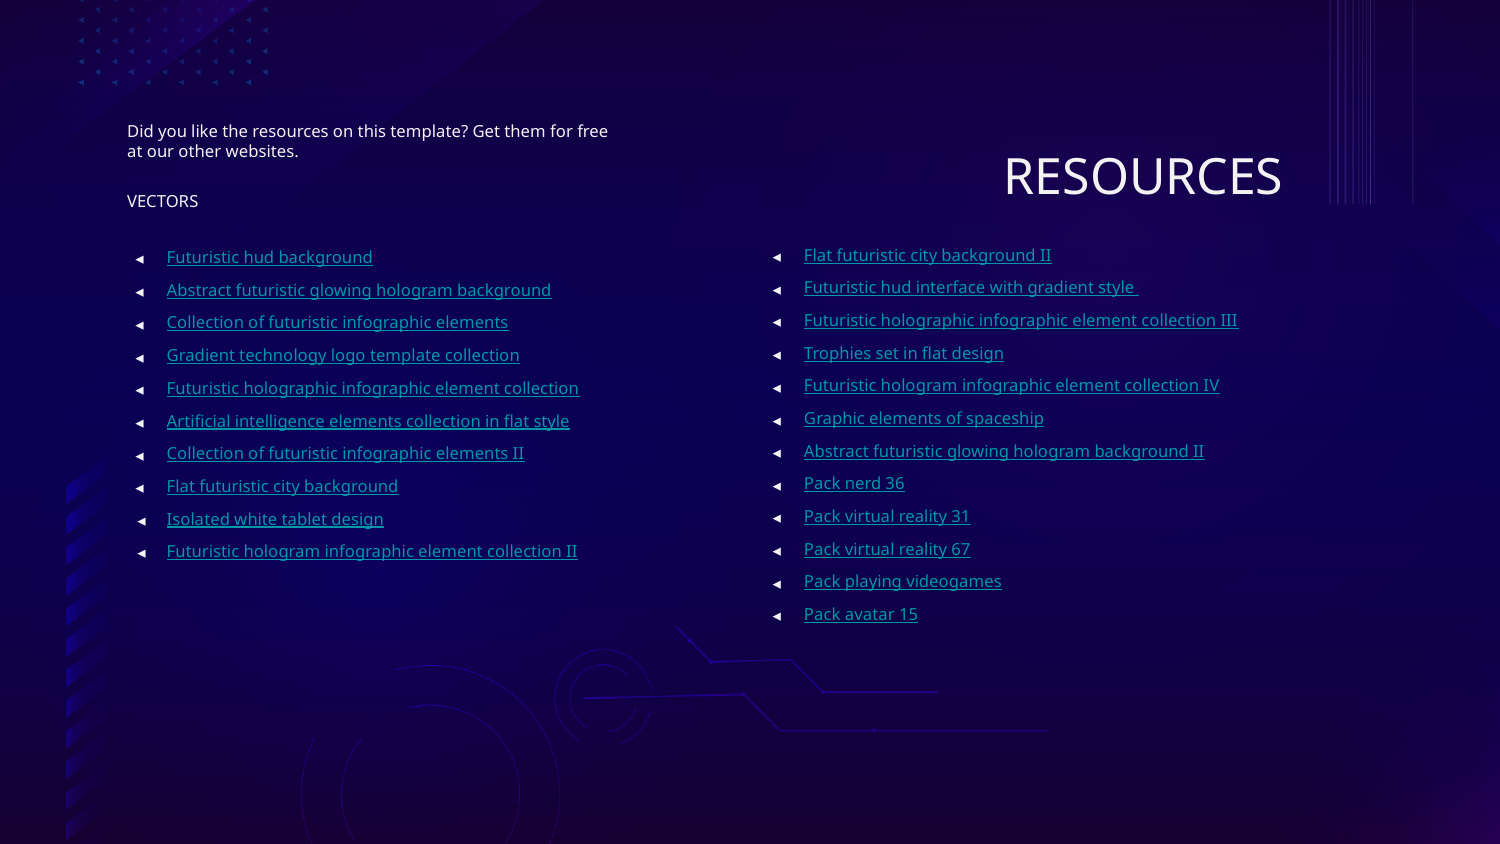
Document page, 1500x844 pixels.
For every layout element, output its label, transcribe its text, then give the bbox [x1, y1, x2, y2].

title RESOURCES [988, 52, 1367, 220]
picture [0, 0, 1500, 844]
list Did you like the resources on this template? Get them for free at our other websites. VECTORS Futuristic hud background Abstract futuristic glowing hologram background Collection of futuristic infographic elements Gradient technology logo template collection Futuristic holographic infographic element collection Artificial intelligence elements collection in flat style Collection of futuristic infographic elements II Flat futuristic city background Isolated white tablet design Futuristic hologram infographic element collection II [112, 106, 629, 349]
text_box Flat futuristic city background II Futuristic hud interface with gradient style Futuristic holographic infographic element collection III Trophies set in flat design Futuristic hologram infographic element collection IV Graphic elements of spaceship Abstract futuristic glowing hologram background II Pack nerd 36 Pack virtual reality 31 Pack virtual reality 67 Pack playing videogames Pack avatar 15 [749, 200, 1293, 693]
